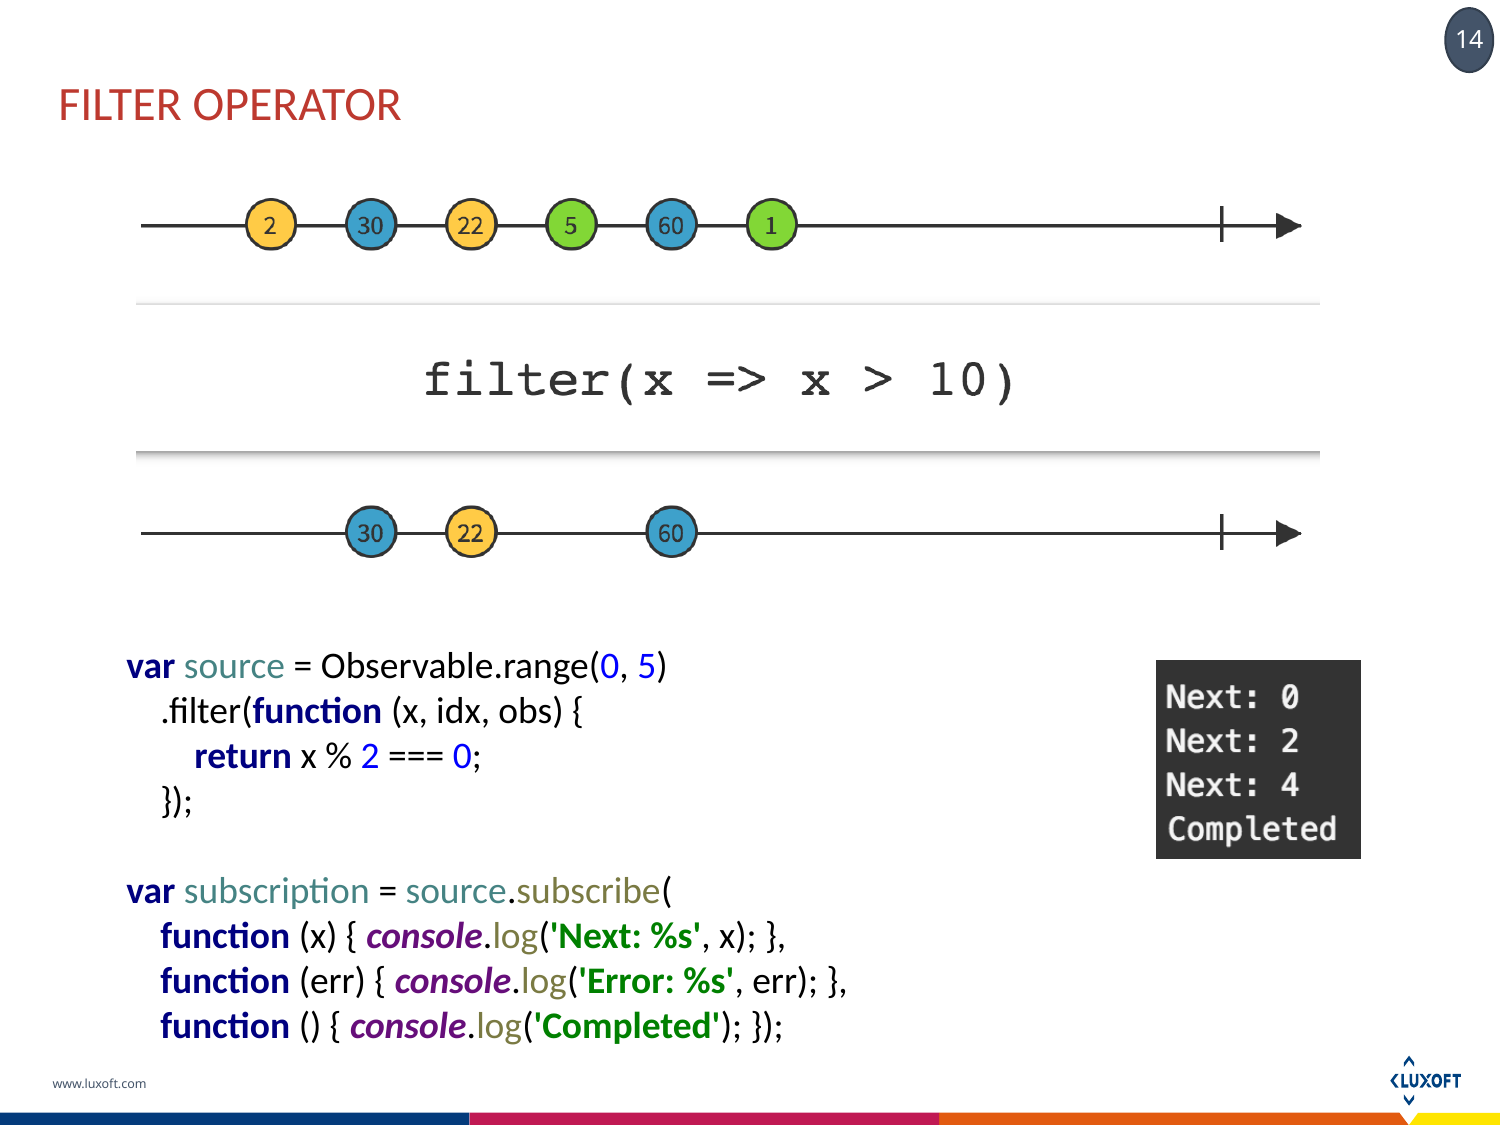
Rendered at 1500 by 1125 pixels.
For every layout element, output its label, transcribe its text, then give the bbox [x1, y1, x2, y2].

title Filter operator [47, 59, 1457, 143]
picture [136, 163, 1320, 589]
picture [1156, 660, 1361, 859]
text_box var source = Observable.range(0, 5) .filter(function (x, idx, obs) { return x % 2 === 0; }); var subscription = source.subscribe( function (x) { console.log('Next: %s', x); }, function (err) { console.log('Error: %s', err); }, function () { console.log('Completed'); }); [111, 588, 1157, 1053]
